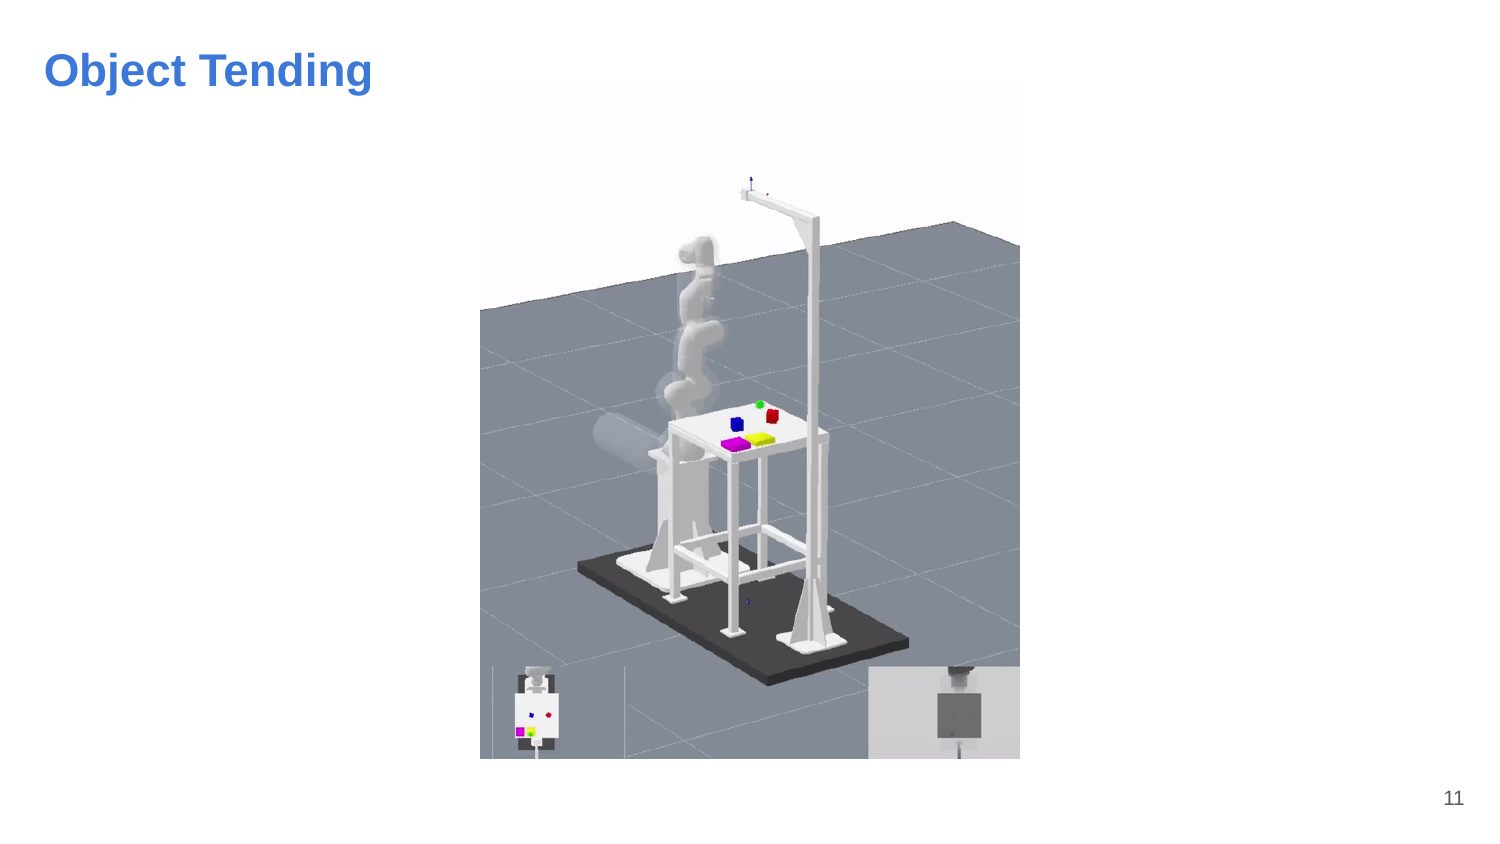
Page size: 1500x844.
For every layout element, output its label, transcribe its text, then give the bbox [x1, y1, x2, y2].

title Object Tending [28, 26, 943, 120]
picture [480, 84, 1020, 759]
slide_number ‹#› [1389, 764, 1480, 830]
